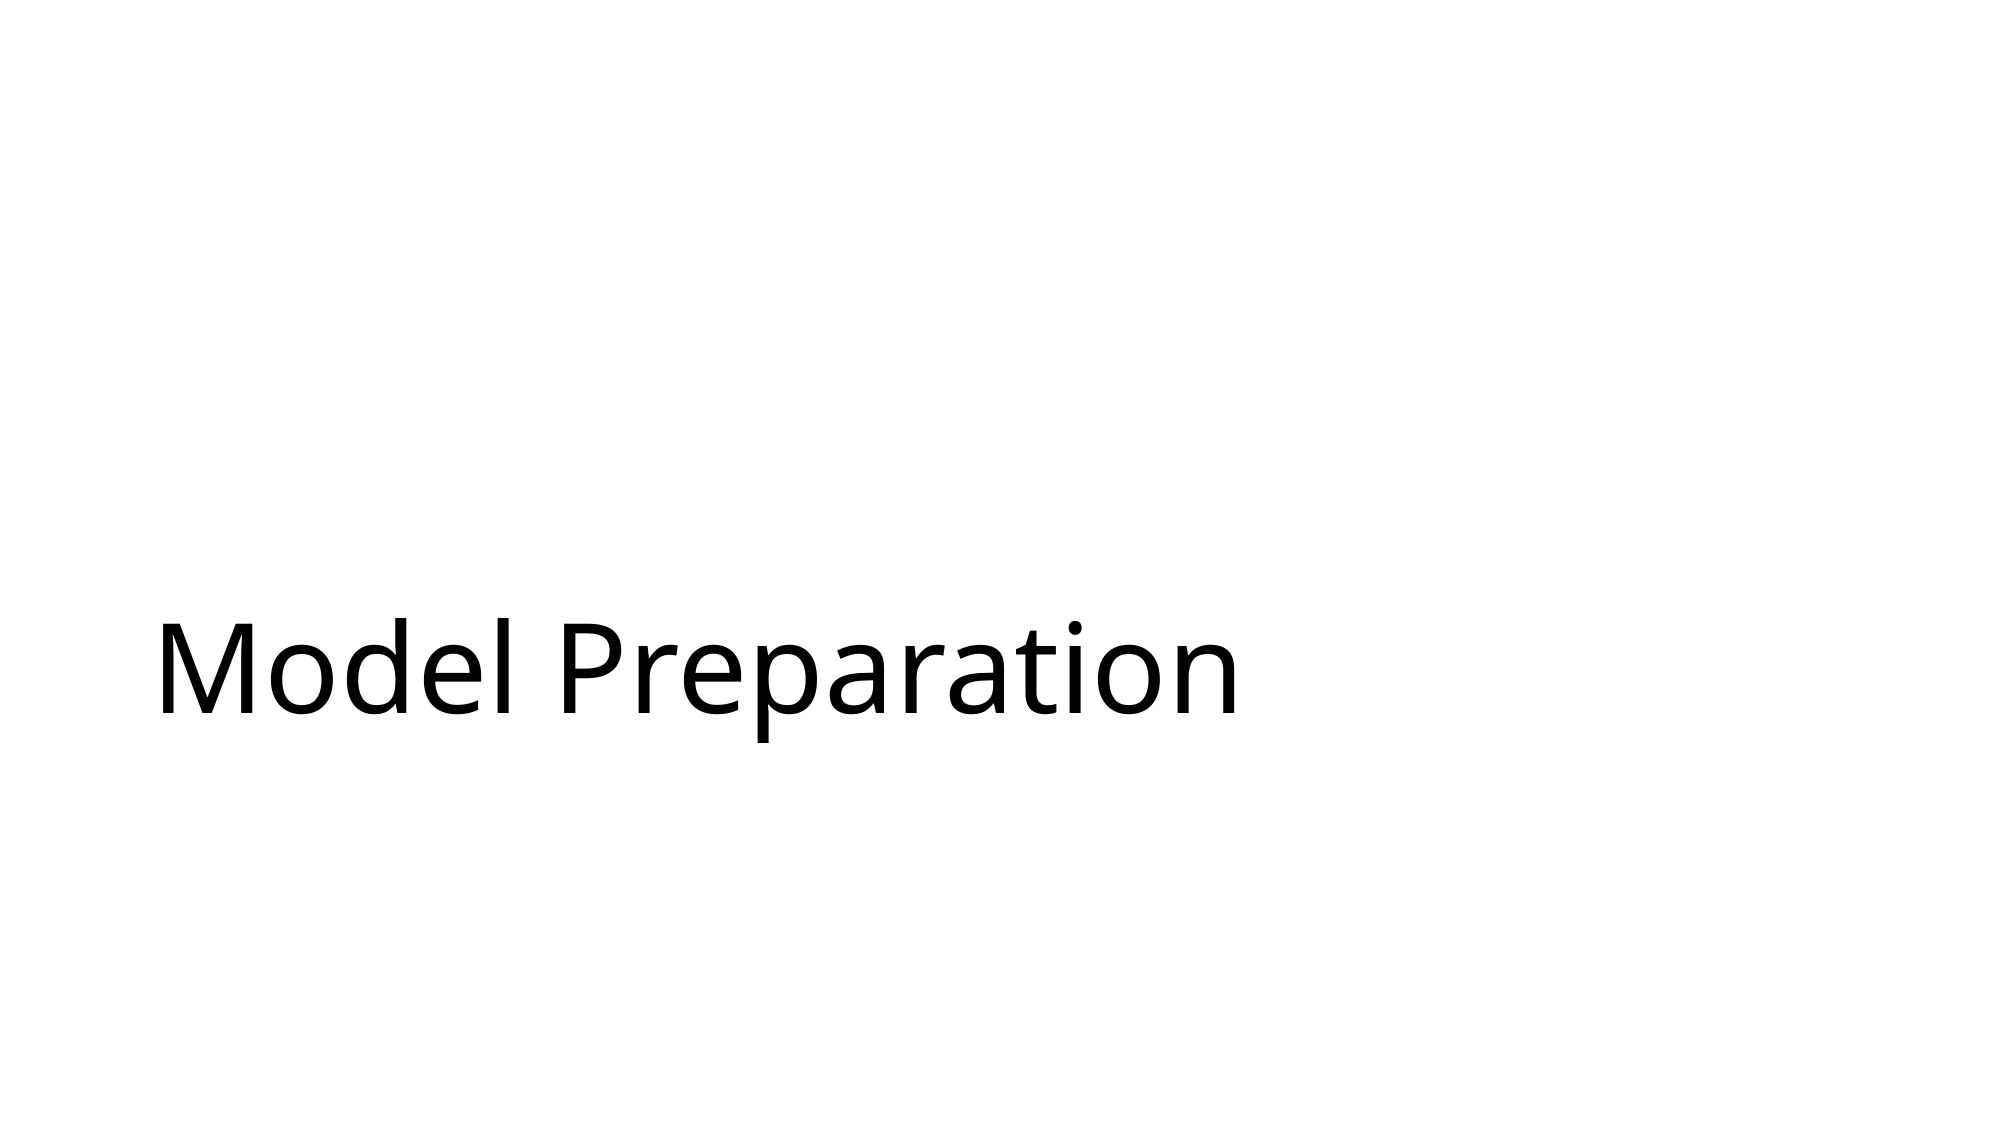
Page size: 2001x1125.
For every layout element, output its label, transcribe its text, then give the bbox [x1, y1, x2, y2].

title Model Preparation [136, 280, 1862, 749]
